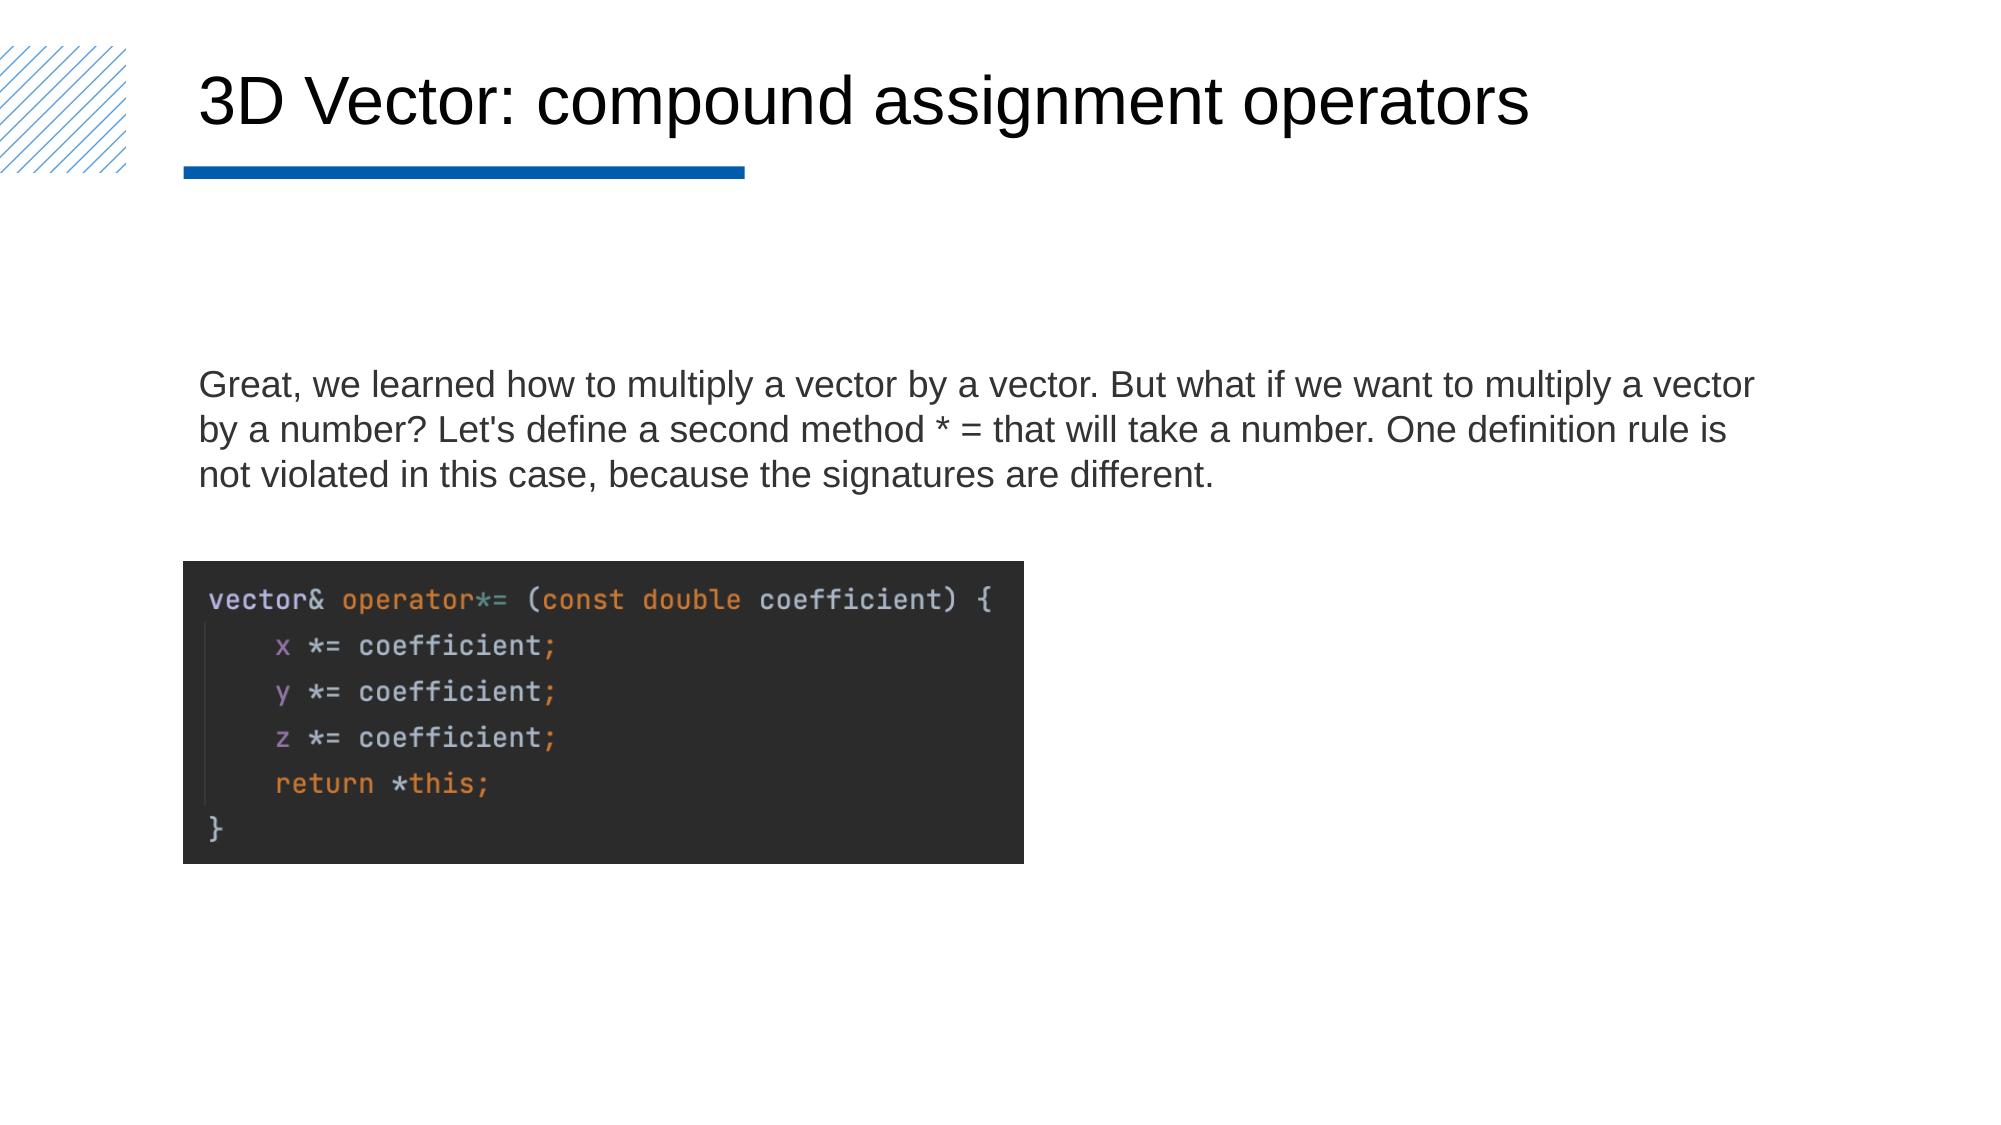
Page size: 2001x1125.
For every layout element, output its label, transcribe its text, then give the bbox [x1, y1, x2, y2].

list 3D Vector: compound assignment operators [183, 58, 1780, 149]
picture [183, 561, 1024, 865]
text_box Great, we learned how to multiply a vector by a vector. But what if we want to multiply a vector by a number? Let's define a second method * = that will take a number. One definition rule is not violated in this case, because the signatures are different. [183, 352, 1780, 503]
picture [0, 46, 126, 173]
